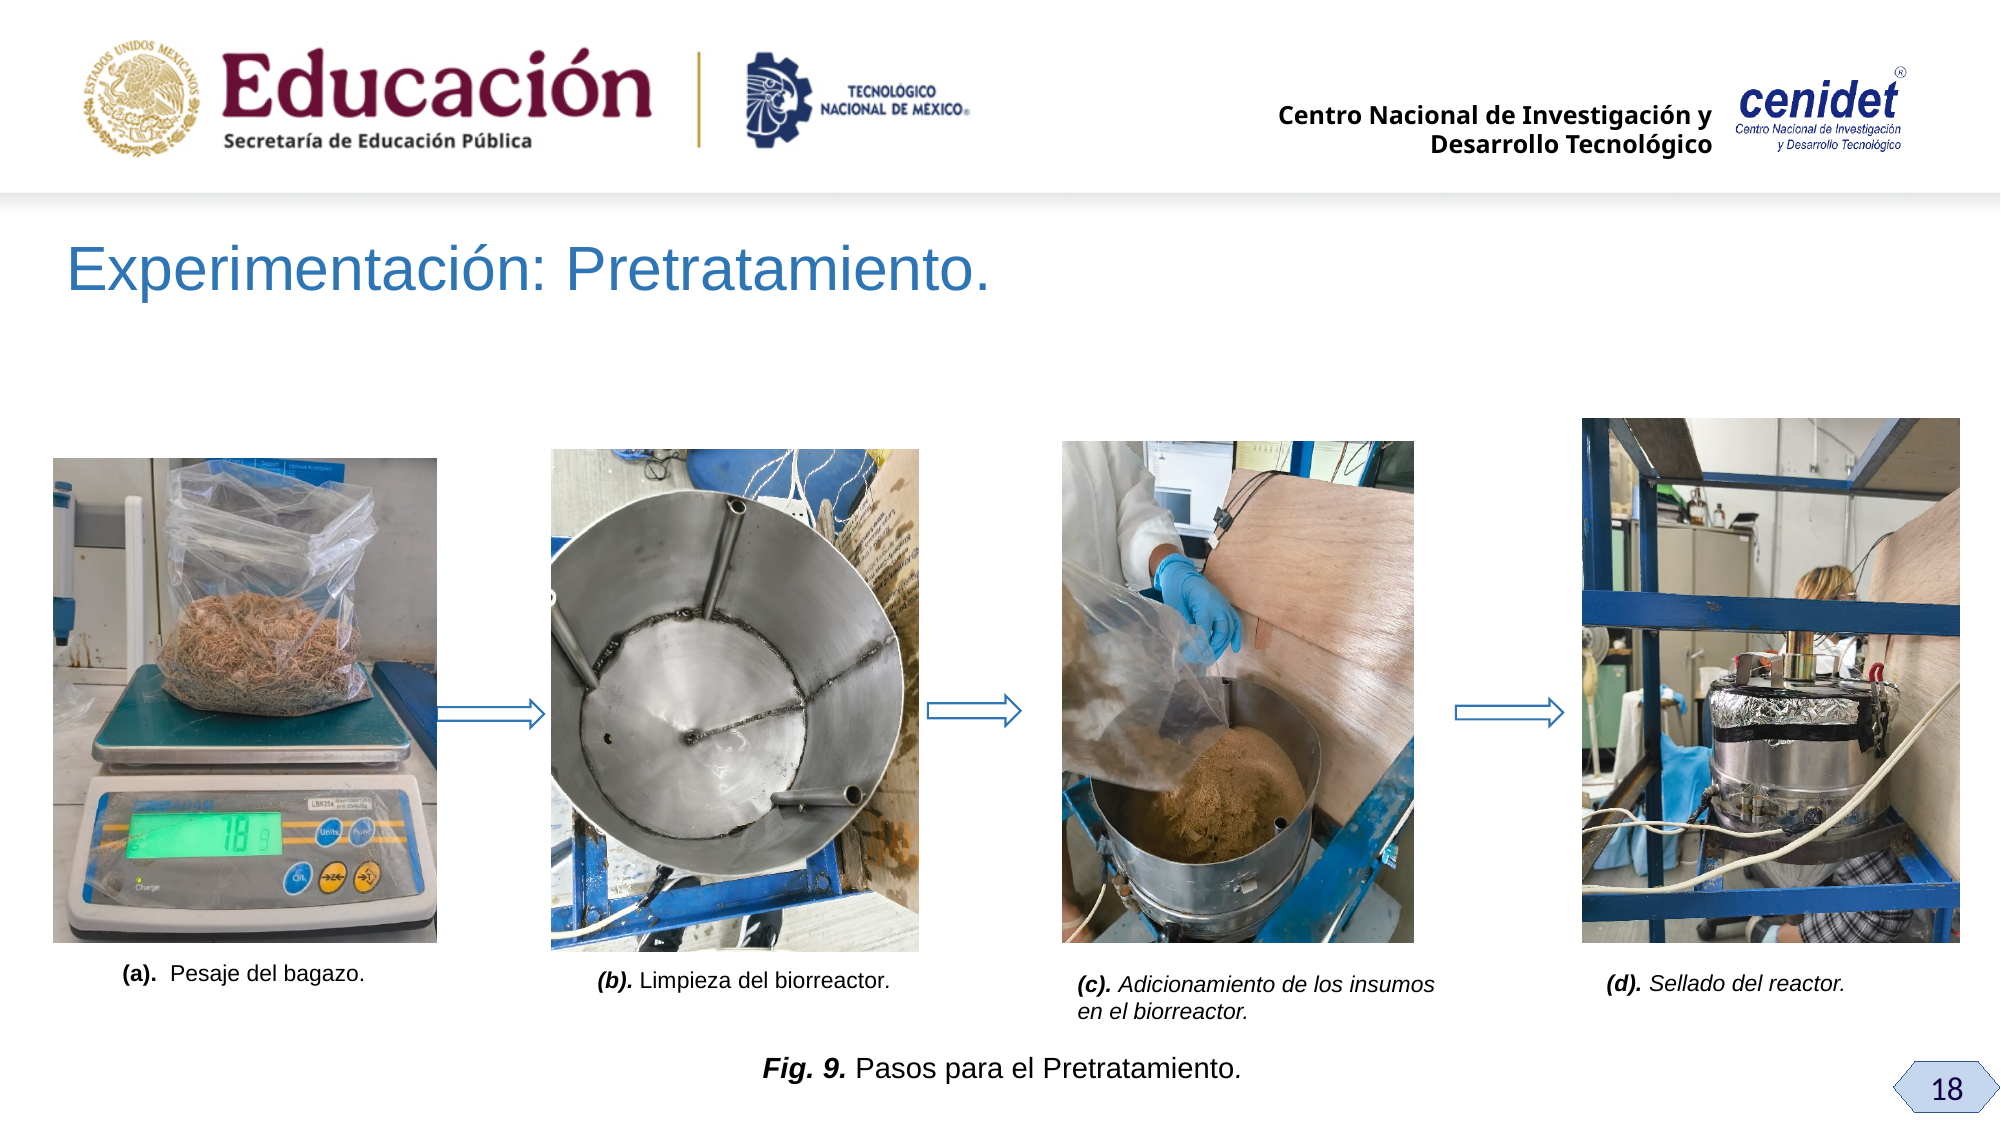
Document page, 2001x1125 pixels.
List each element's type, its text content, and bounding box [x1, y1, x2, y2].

text_box [437, 697, 546, 731]
text_box (b). Limpieza del biorreactor. [582, 958, 950, 1001]
text_box Fig. 9. Pasos para el Pretratamiento. [747, 1042, 1294, 1092]
text_box (a). Pesaje del bagazo. [107, 951, 382, 994]
text_box (d). Sellado del reactor. [1591, 960, 1864, 1003]
slide_number 18 [1893, 1061, 2000, 1113]
text_box [1454, 696, 1565, 729]
text_box [926, 693, 1023, 729]
text_box (c). Adicionamiento de los insumos en el biorreactor. [1062, 962, 1463, 1032]
picture [0, 0, 2001, 1125]
text_box Experimentación: Pretratamiento. [51, 220, 1199, 310]
text_box Centro Nacional de Investigación y Desarrollo Tecnológico [1177, 91, 1727, 167]
